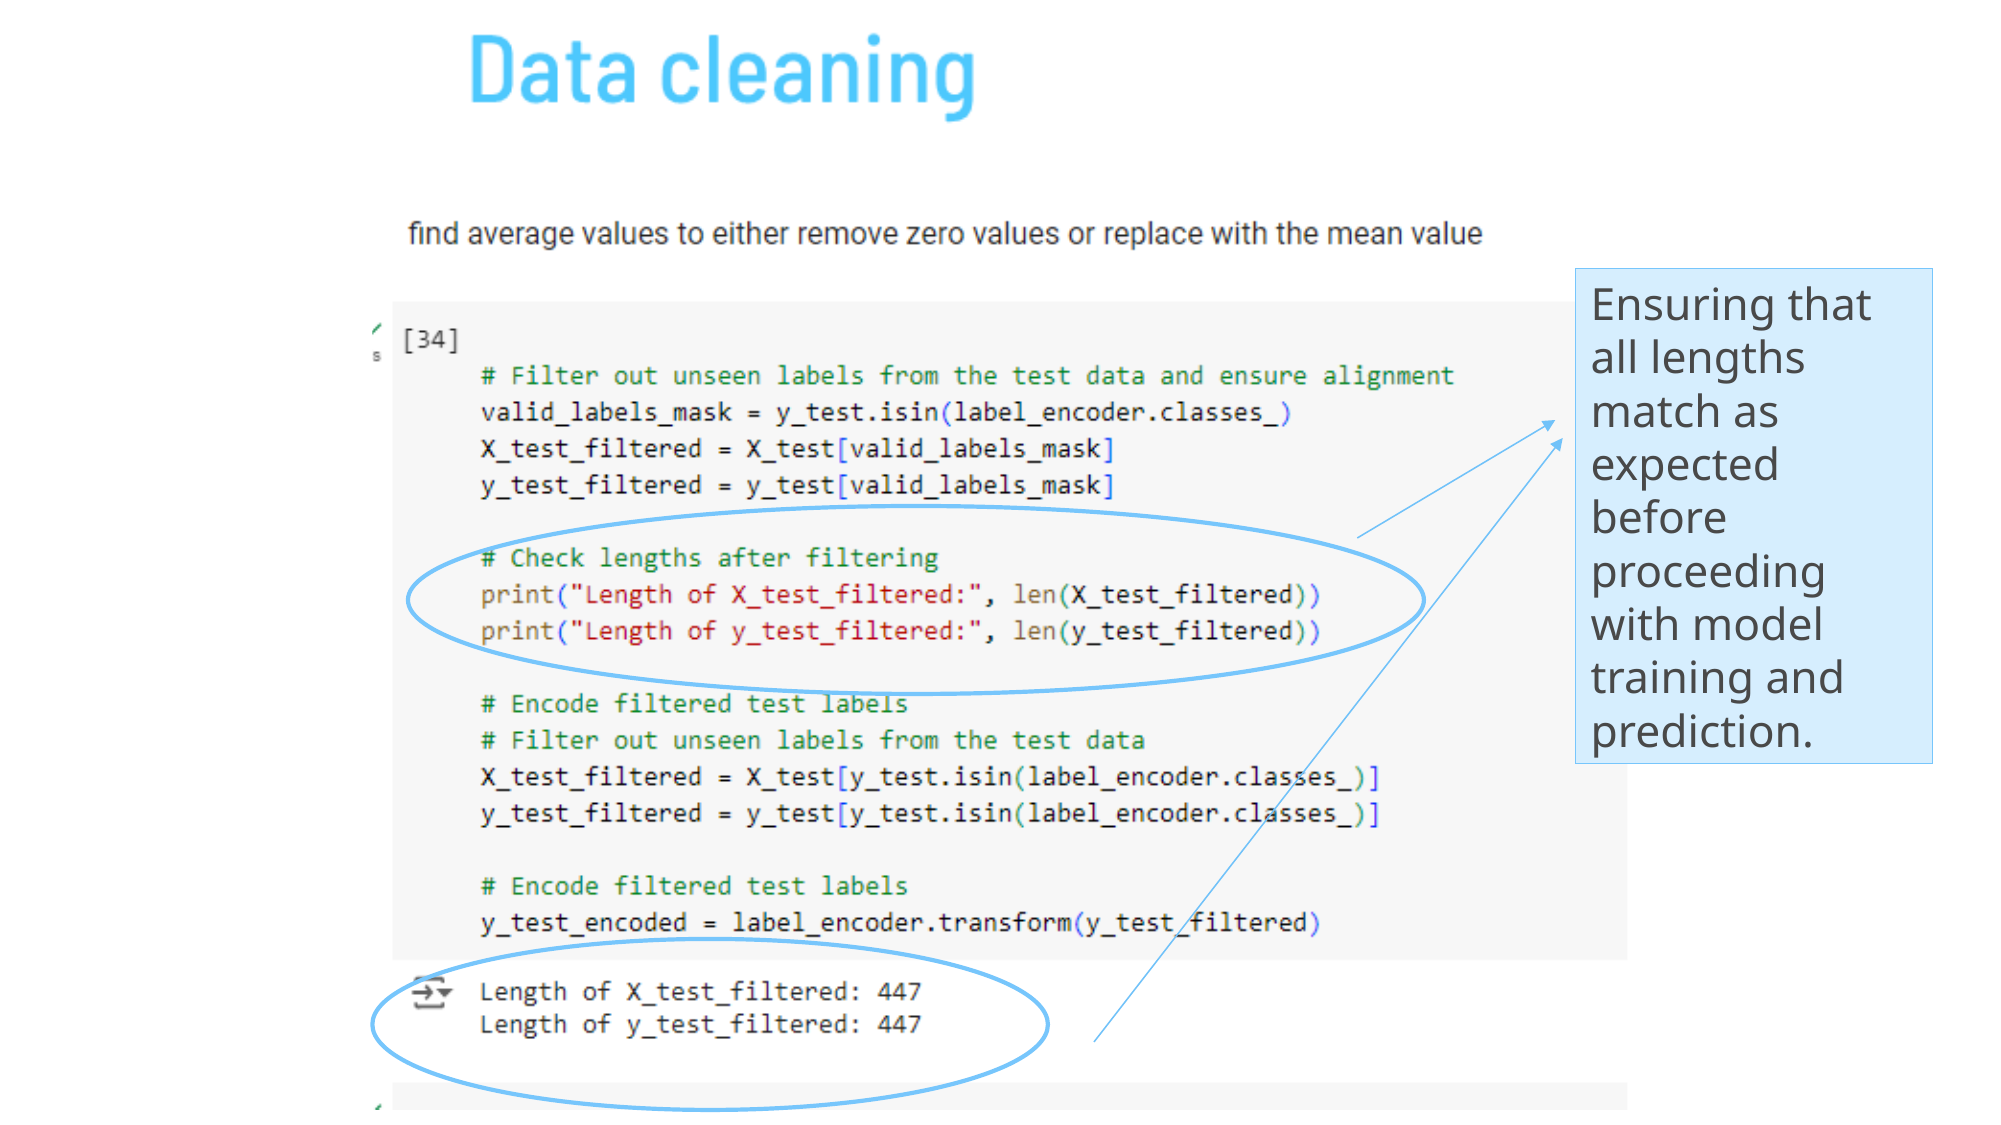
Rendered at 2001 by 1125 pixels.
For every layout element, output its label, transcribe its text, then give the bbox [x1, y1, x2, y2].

picture [372, 0, 1628, 1111]
text_box Ensuring that all lengths match as expected before proceeding with model training and prediction. [1633, 268, 1933, 764]
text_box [1357, 419, 1556, 436]
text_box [1093, 437, 1563, 1043]
